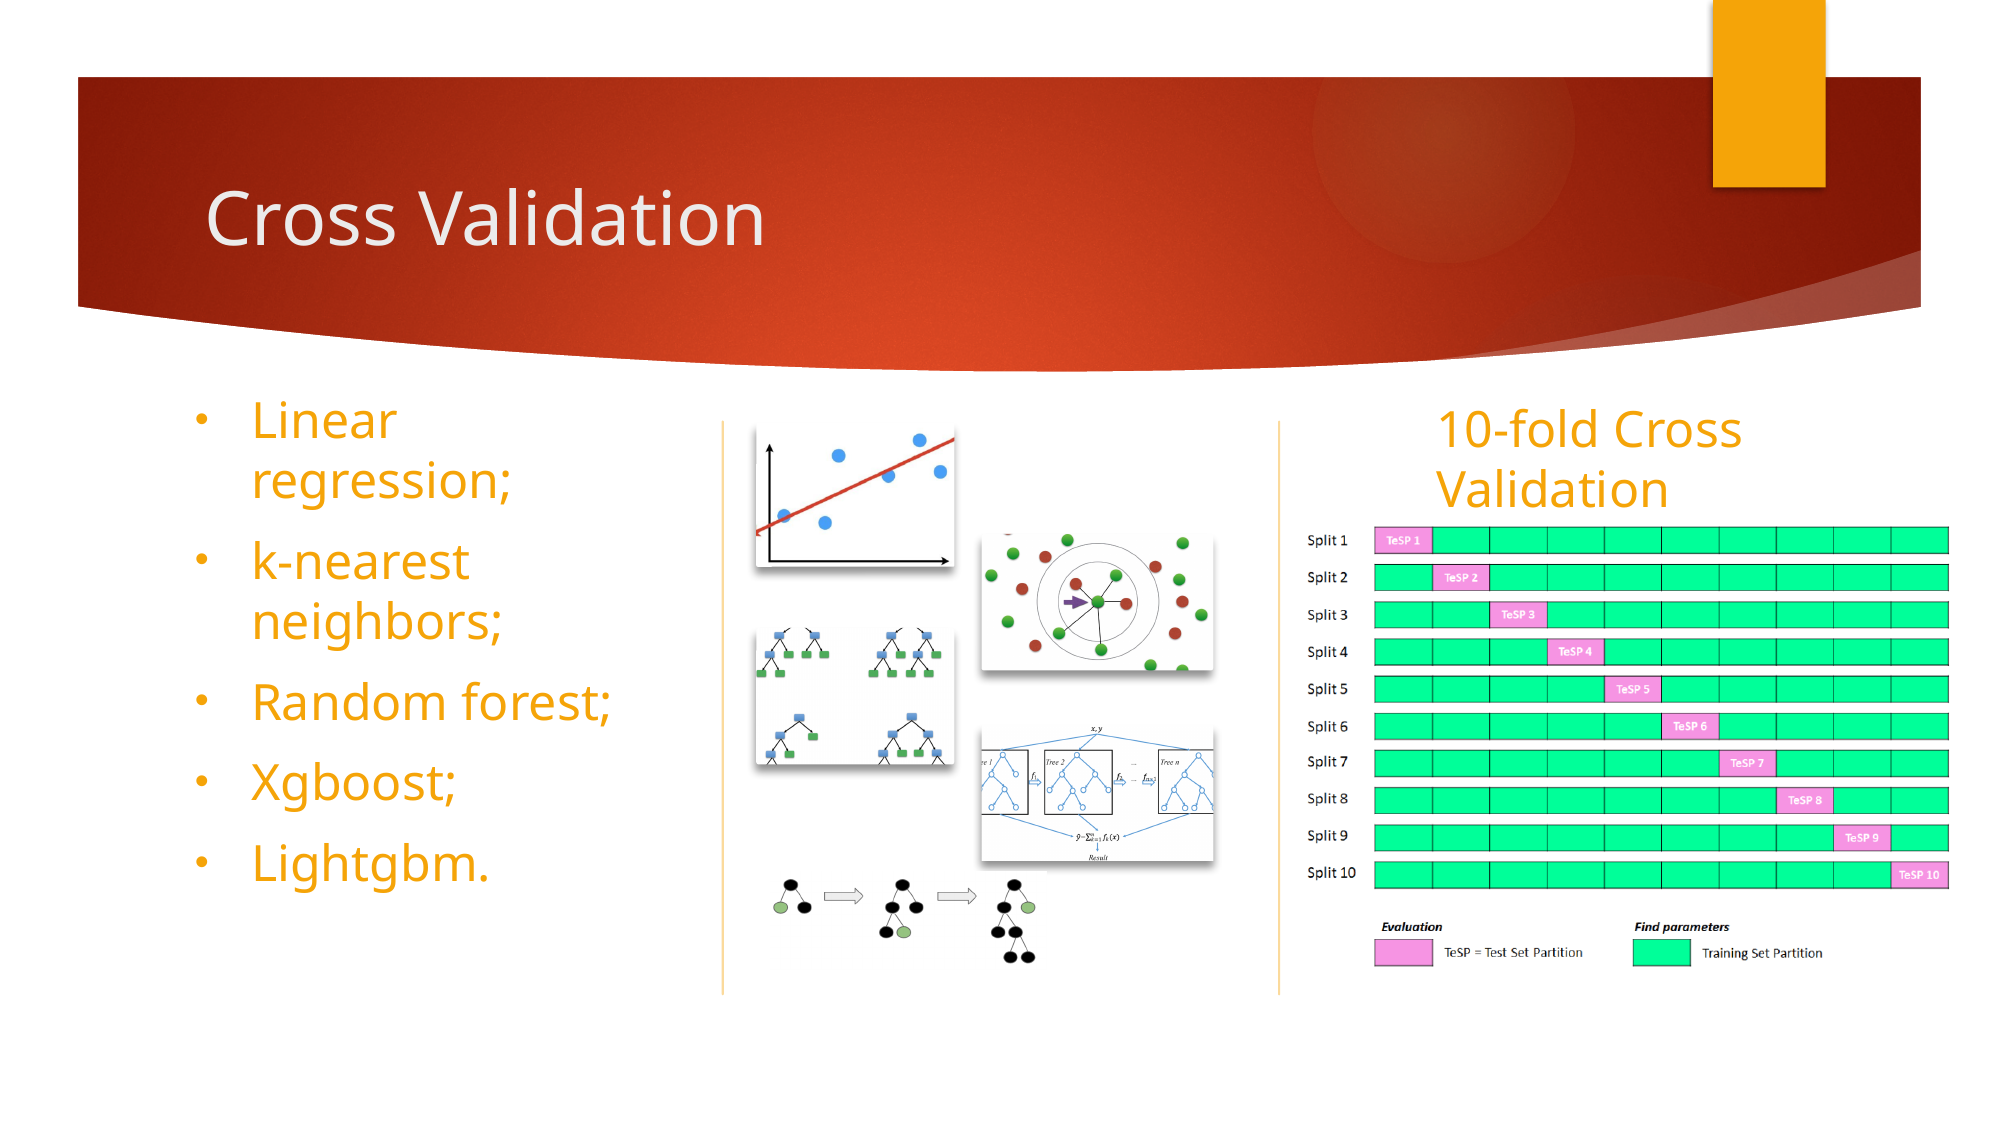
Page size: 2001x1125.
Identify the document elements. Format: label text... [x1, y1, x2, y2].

picture [755, 422, 955, 567]
picture [981, 724, 1214, 861]
picture [755, 627, 955, 765]
title Cross Validation [189, 155, 1627, 275]
picture [1297, 524, 1956, 970]
picture [981, 533, 1214, 671]
text_box 10-fold Cross Validation [1421, 380, 1922, 522]
list Linear regression; k-nearest neighbors; Random forest; Xgboost; Lightgbm. [179, 437, 681, 900]
picture [769, 870, 1047, 970]
